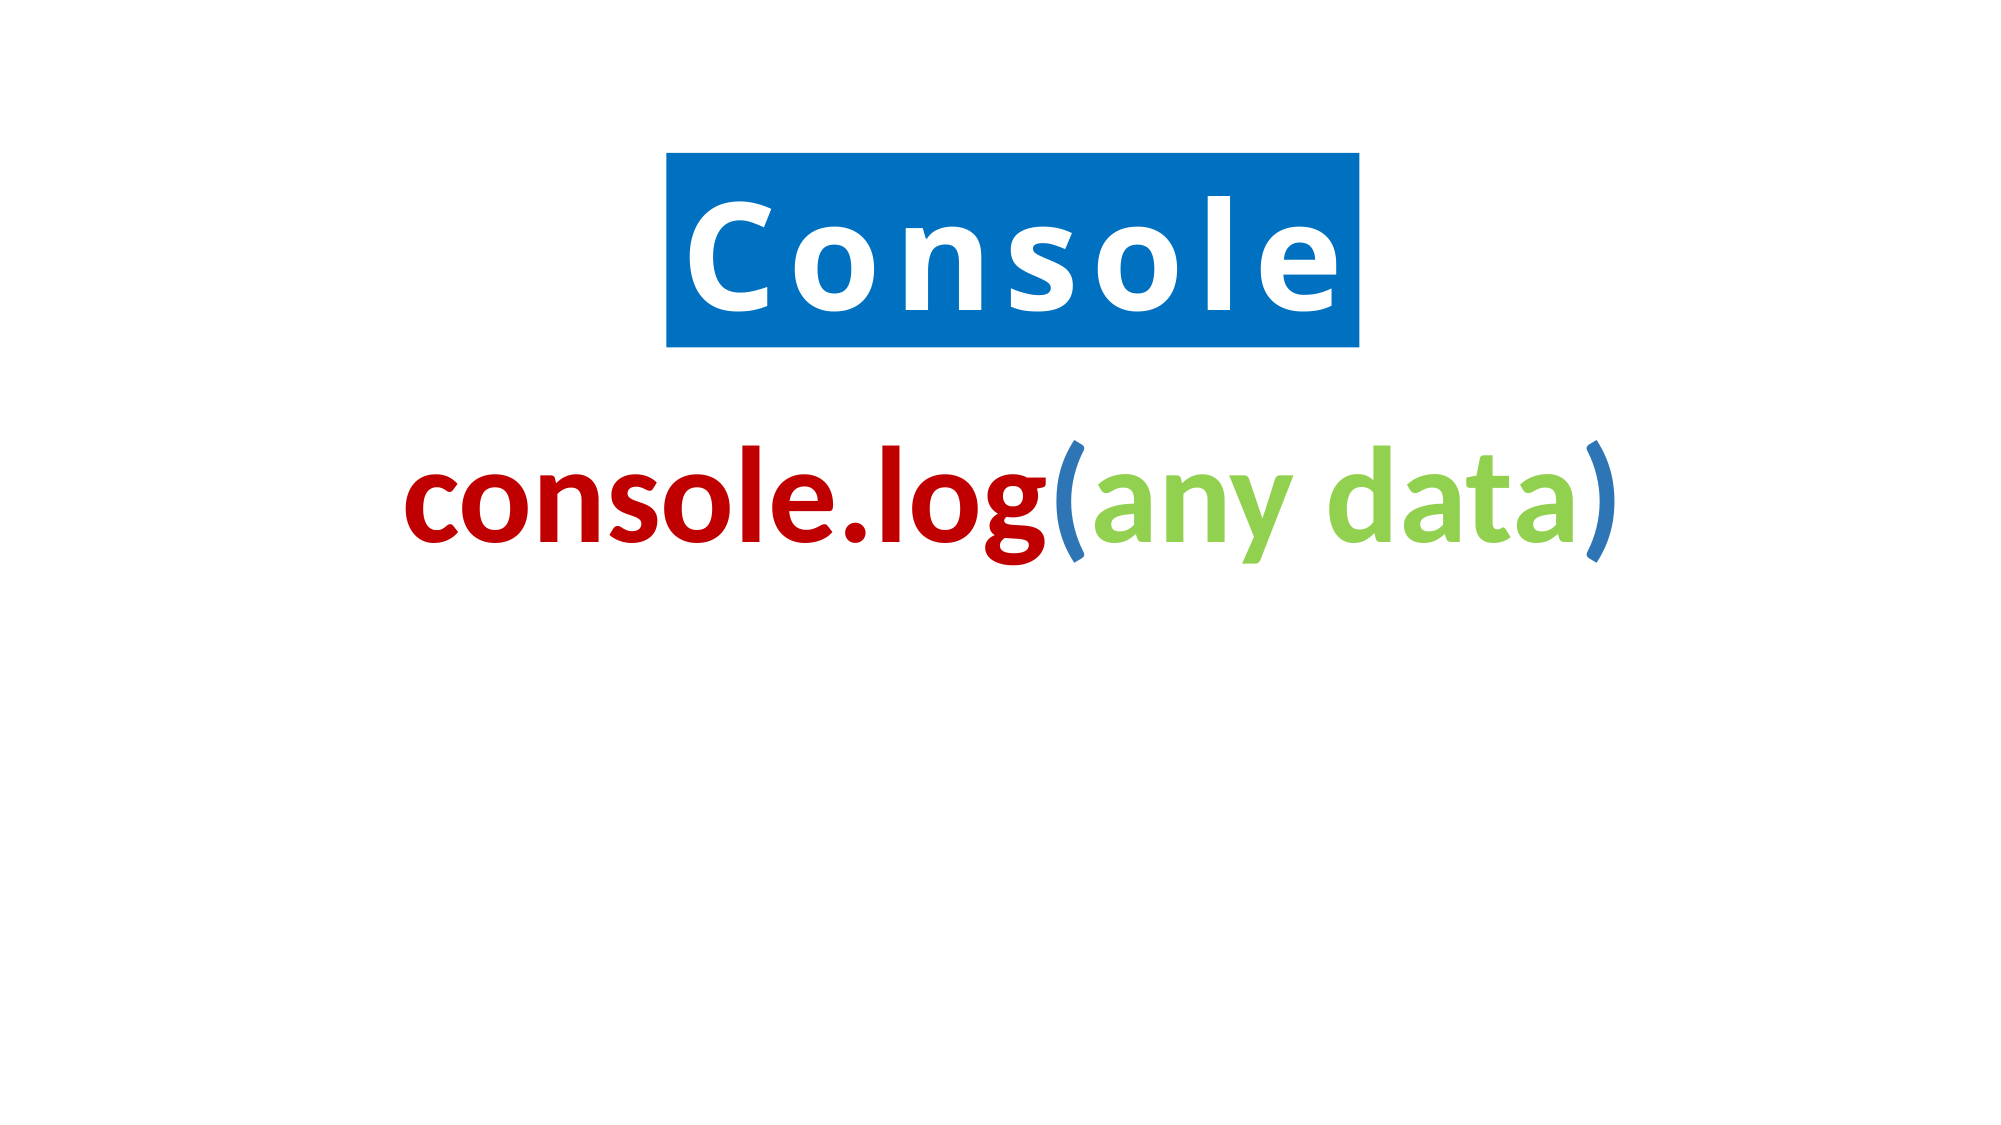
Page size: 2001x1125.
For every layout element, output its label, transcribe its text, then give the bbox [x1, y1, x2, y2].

text_box Console [666, 152, 1360, 348]
text_box console.log(any data) [387, 397, 1639, 578]
